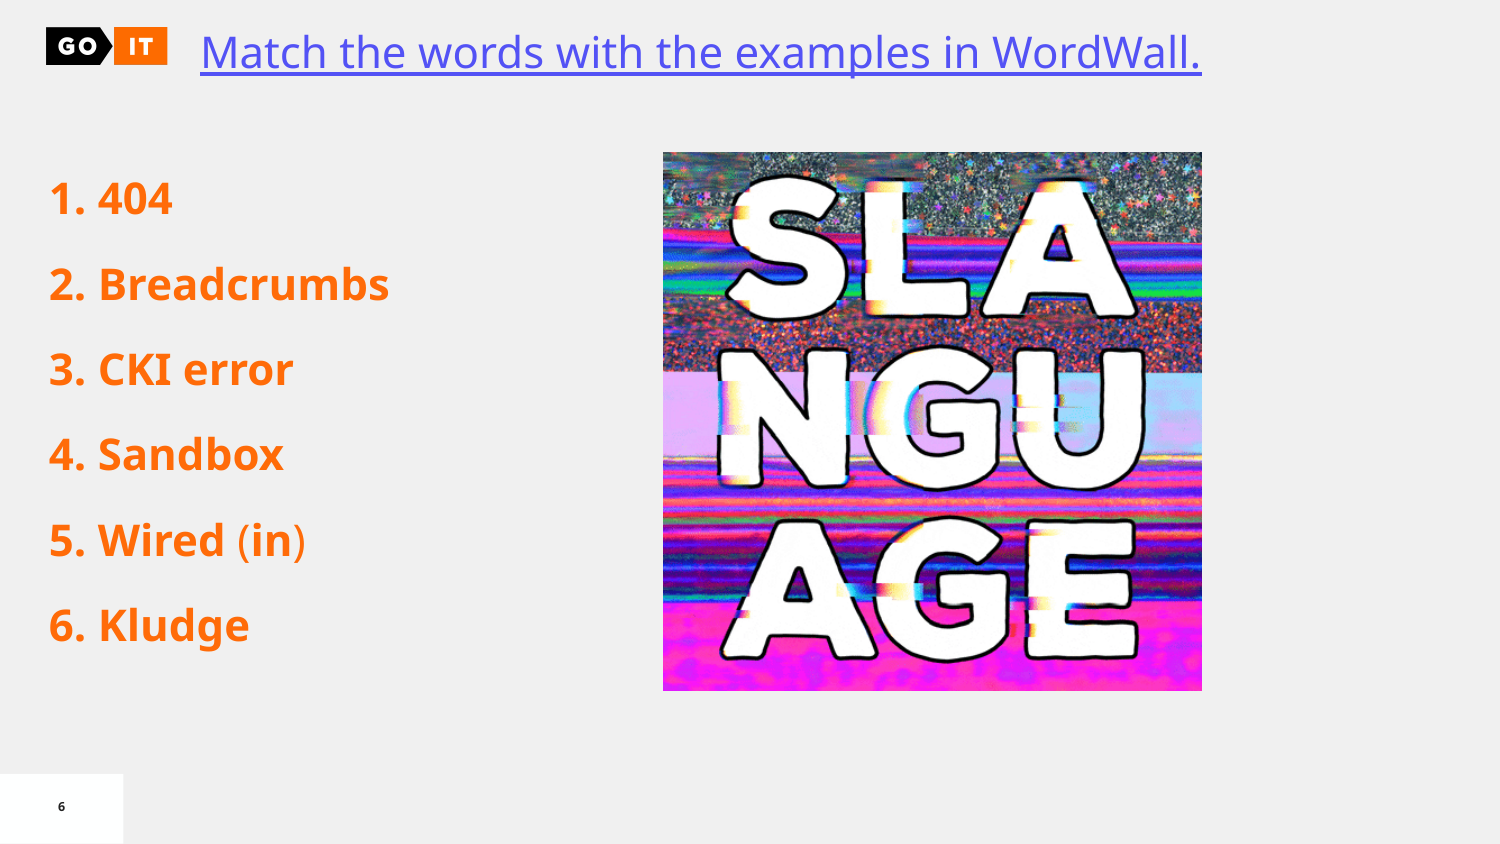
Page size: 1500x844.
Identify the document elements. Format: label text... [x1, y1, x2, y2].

picture [662, 152, 1202, 692]
picture [46, 27, 168, 65]
text_box Match the words with the examples in WordWall. [185, 10, 1382, 100]
text_box 1. 404 2. Breadcrumbs 3. CKI error 4. Sandbox 5. Wired (in) 6. Kludge [33, 148, 1500, 666]
